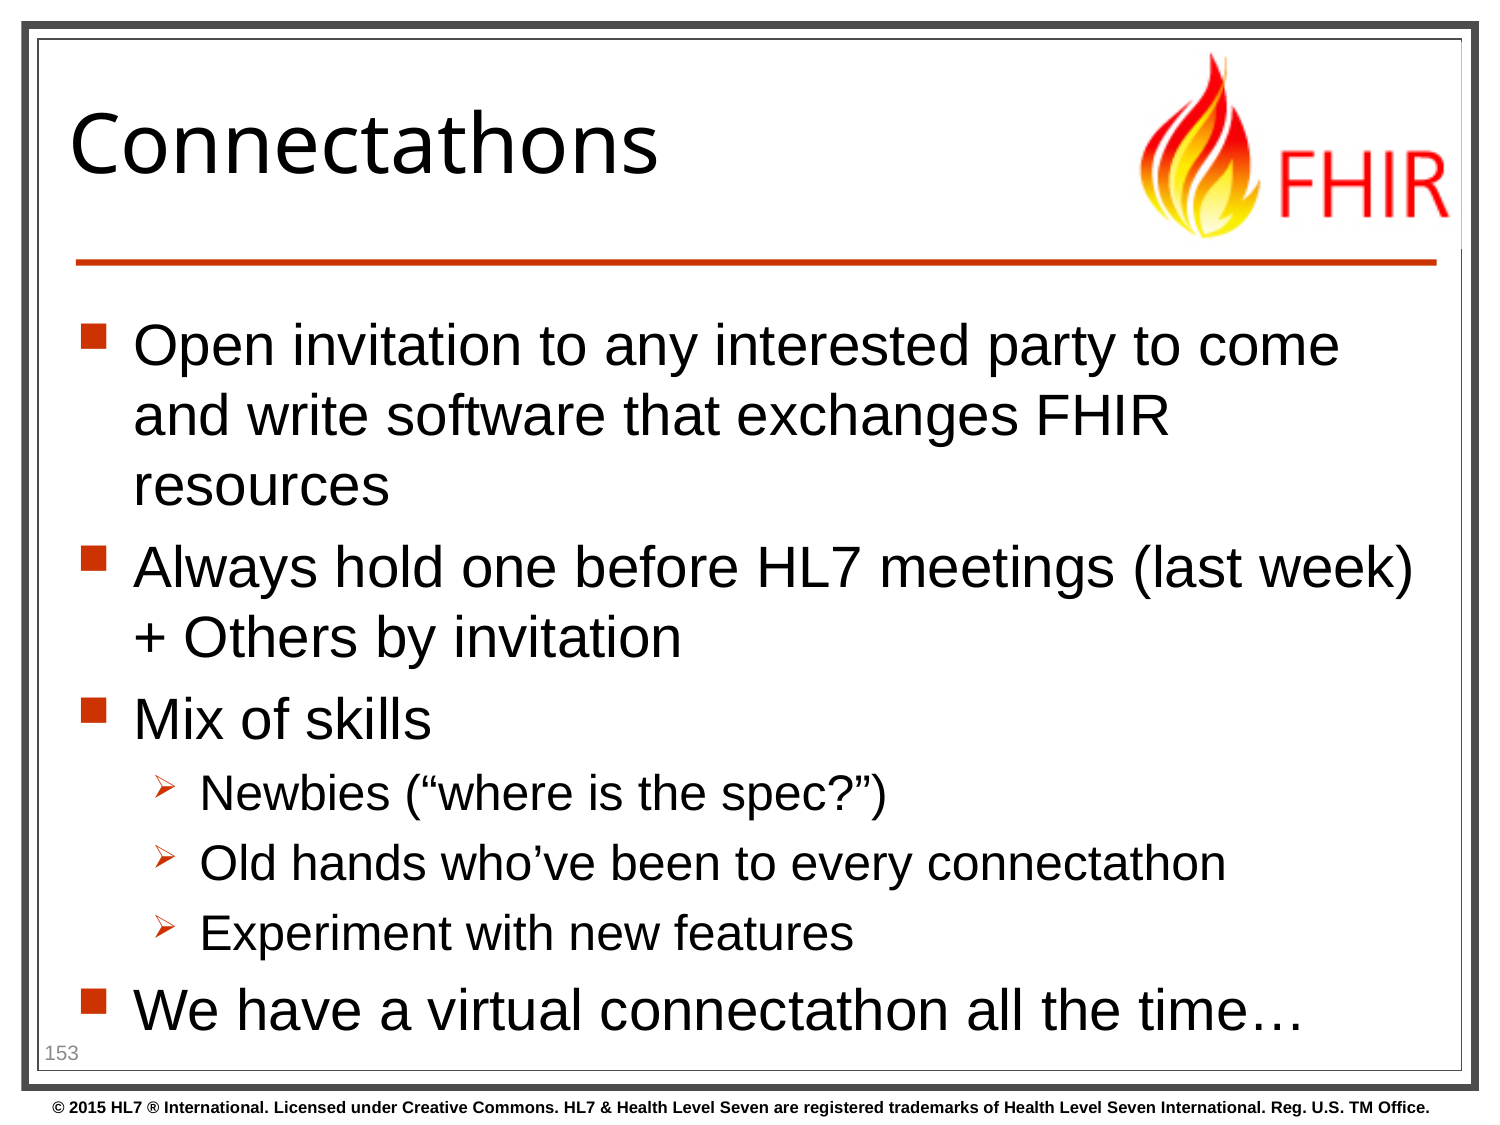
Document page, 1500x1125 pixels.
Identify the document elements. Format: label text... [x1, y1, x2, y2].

title Connectathons [53, 54, 1128, 244]
picture [1128, 42, 1462, 249]
slide_number 153 [29, 1034, 148, 1071]
list Open invitation to any interested party to come and write software that exchanges FHIR resources Always hold one before HL7 meetings (last week) + Others by invitation Mix of skills Newbies (“where is the spec?”) Old hands who’ve been to every connectathon Experiment with new features We have a virtual connectathon all the time… [62, 299, 1438, 1035]
